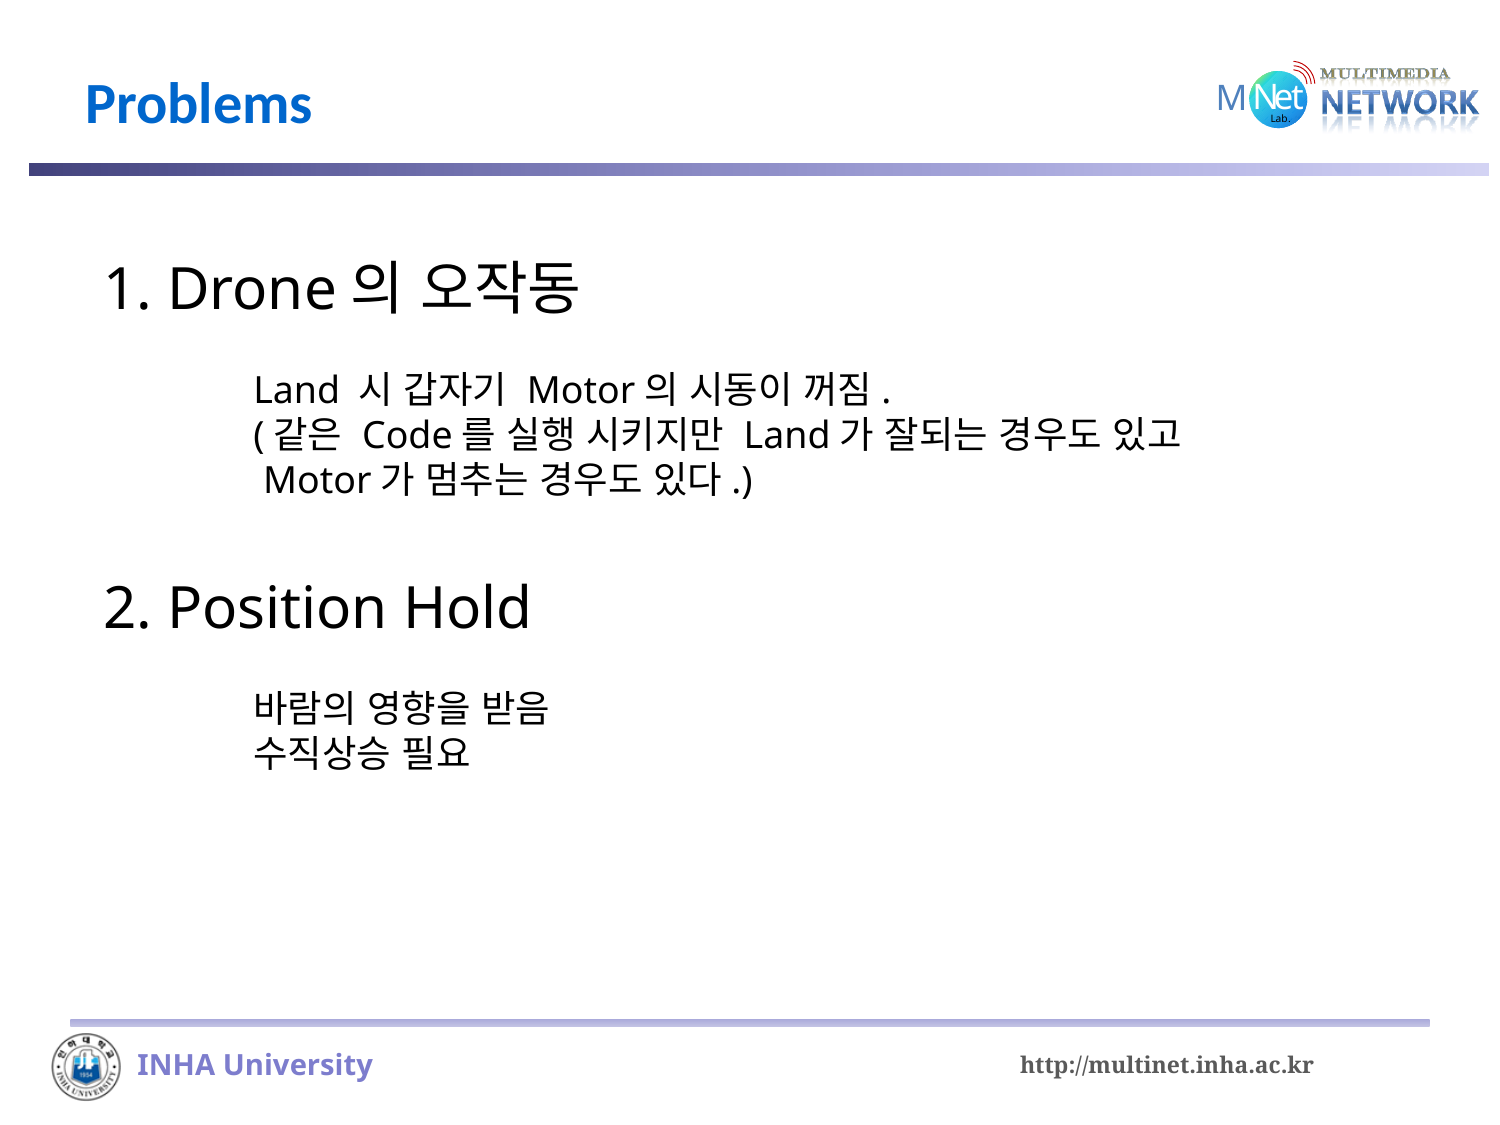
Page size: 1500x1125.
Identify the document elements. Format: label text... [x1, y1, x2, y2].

picture [1278, 92, 1288, 98]
picture [1256, 104, 1285, 126]
text_box 1. Drone의 오작동 Land 시 갑자기 Motor의 시동이 꺼짐. (같은 Code를 실행 시키지만 Land가 잘되는 경우도 있고 Motor가 멈추는 경우도 있다.) [88, 243, 1337, 509]
title Problems [70, 46, 1121, 154]
picture [50, 1032, 122, 1102]
text_box 2. Position Hold 바람의 영향을 받음 수직상승 필요 [88, 562, 1337, 783]
picture [1278, 77, 1306, 107]
